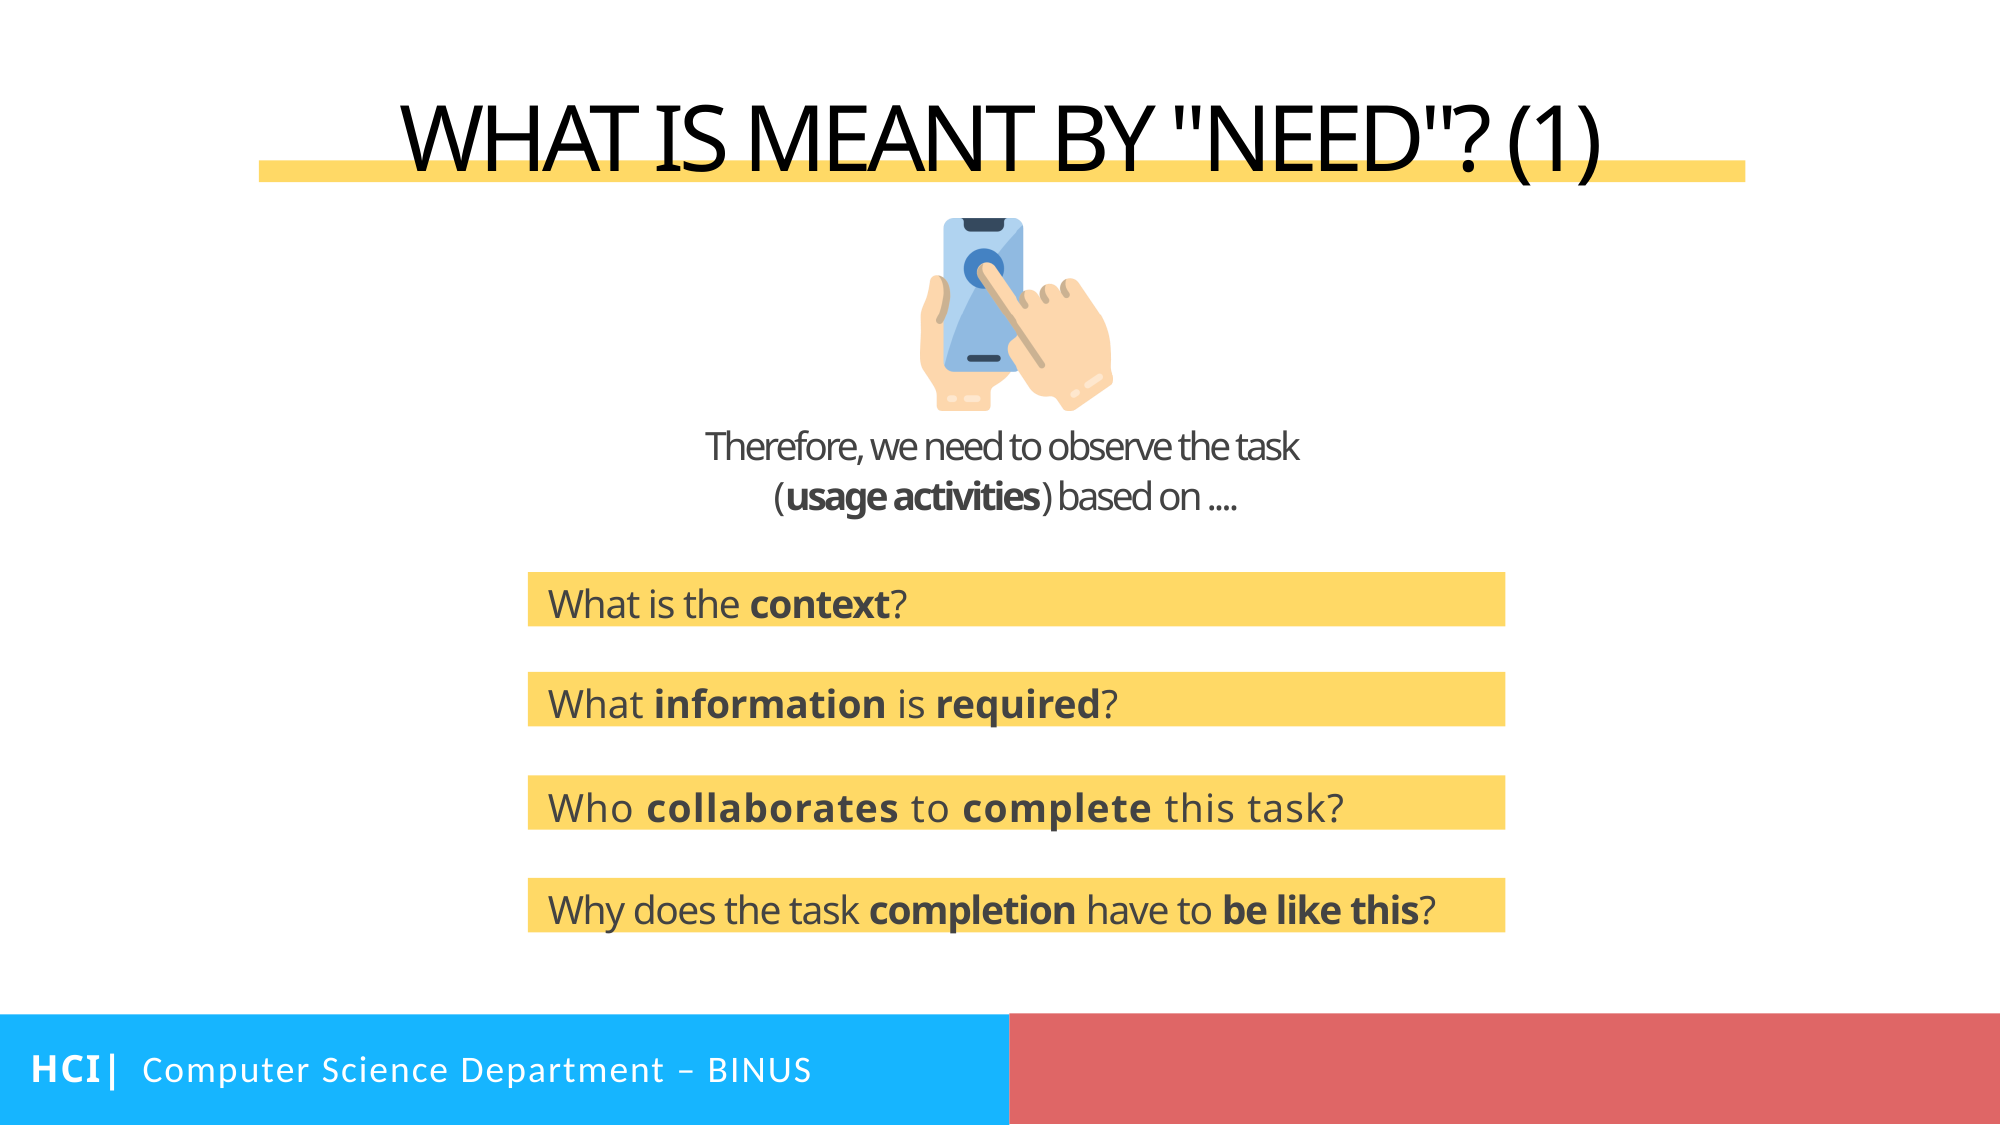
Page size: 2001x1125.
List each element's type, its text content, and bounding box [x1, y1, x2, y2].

text_box [258, 160, 294, 183]
text_box Therefore, we need to observe the task (usage activities) based on .... [498, 419, 1514, 519]
text_box Why does the task completion have to be like this? [527, 877, 1506, 933]
text_box Who collaborates to complete this task? [527, 775, 1506, 830]
text_box [1706, 160, 1746, 183]
text_box What information is required? [527, 671, 1506, 727]
picture [920, 218, 1113, 411]
text_box WHAT IS MEANT BY "NEED"? (1) [294, 76, 1706, 190]
text_box What is the context? [527, 572, 1506, 627]
